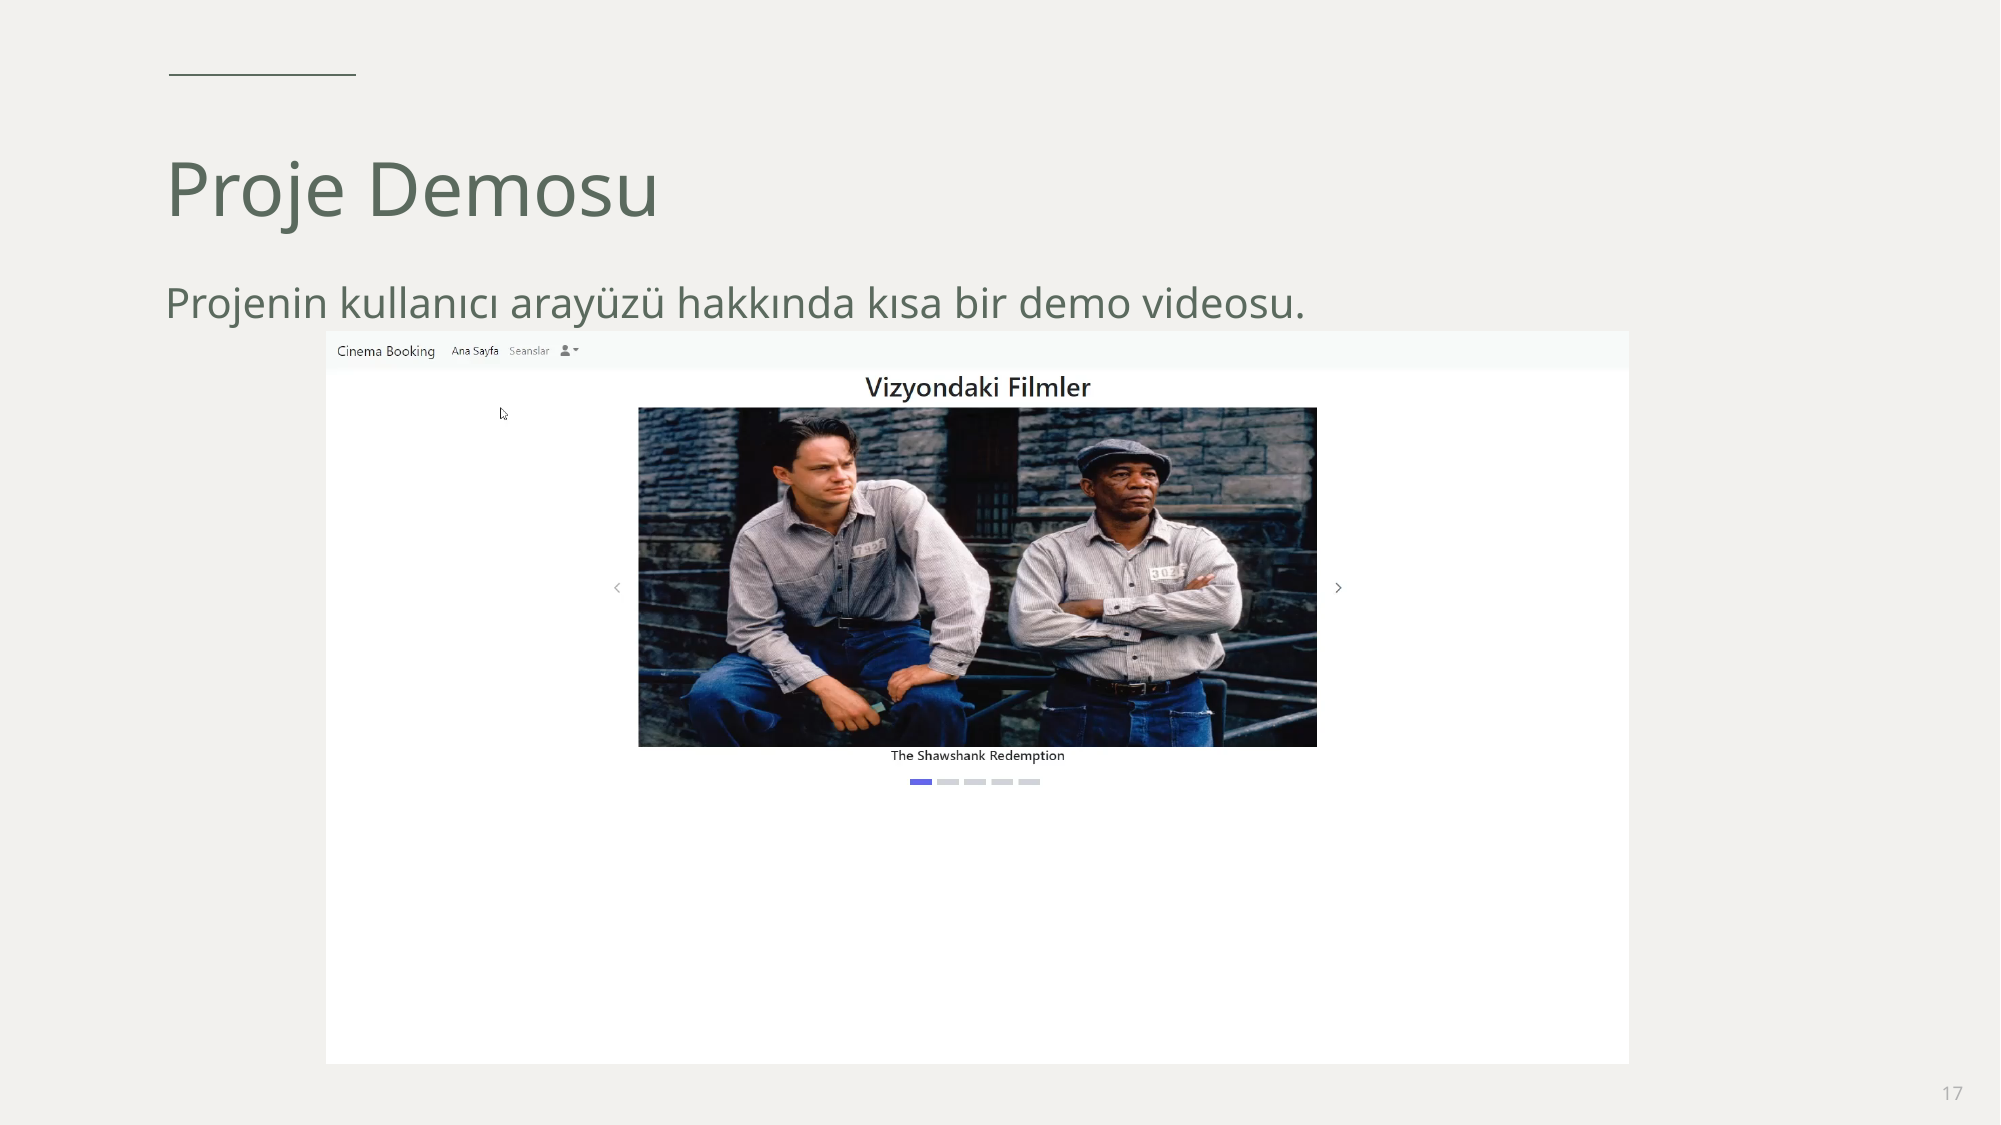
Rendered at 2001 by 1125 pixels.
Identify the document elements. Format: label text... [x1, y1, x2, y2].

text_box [326, 331, 1630, 1065]
title Proje Demosu [150, 143, 1000, 243]
list Projenin kullanıcı arayüzü hakkında kısa bir demo videosu. [150, 243, 1957, 802]
slide_number 17 [1528, 1064, 1979, 1124]
